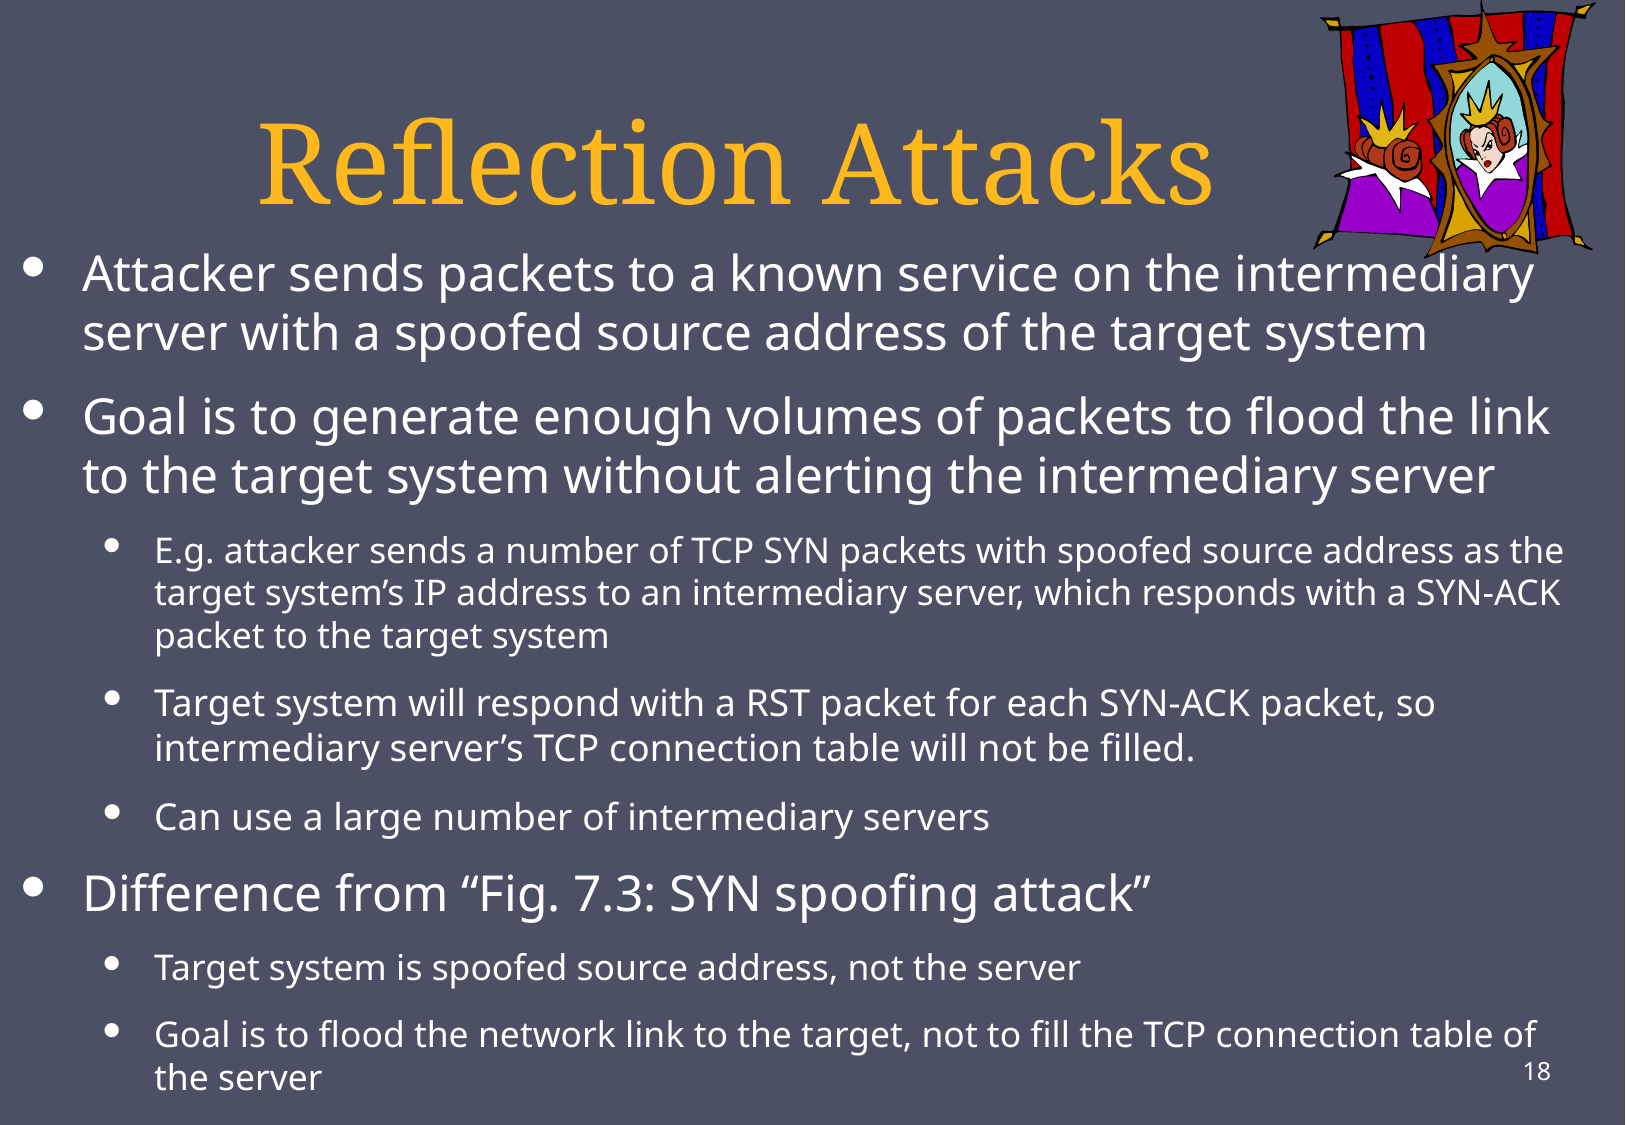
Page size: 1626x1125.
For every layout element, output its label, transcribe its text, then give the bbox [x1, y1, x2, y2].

title Reflection Attacks [5, 0, 1310, 234]
picture [1312, 0, 1596, 259]
list Attacker sends packets to a known service on the intermediary server with a spoofed source address of the target system Goal is to generate enough volumes of packets to flood the link to the target system without alerting the intermediary server E.g. attacker sends a number of TCP SYN packets with spoofed source address as the target system’s IP address to an intermediary server, which responds with a SYN-ACK packet to the target system Target system will respond with a RST packet for each SYN-ACK packet, so intermediary server’s TCP connection table will not be filled. Can use a large number of intermediary servers Difference from “Fig. 7.3: SYN spoofing attack” Target system is spoofed source address, not the server Goal is to flood the network link to the target, not to fill the TCP connection table of the server [5, 234, 1596, 1125]
slide_number 18 [1518, 1042, 1619, 1103]
